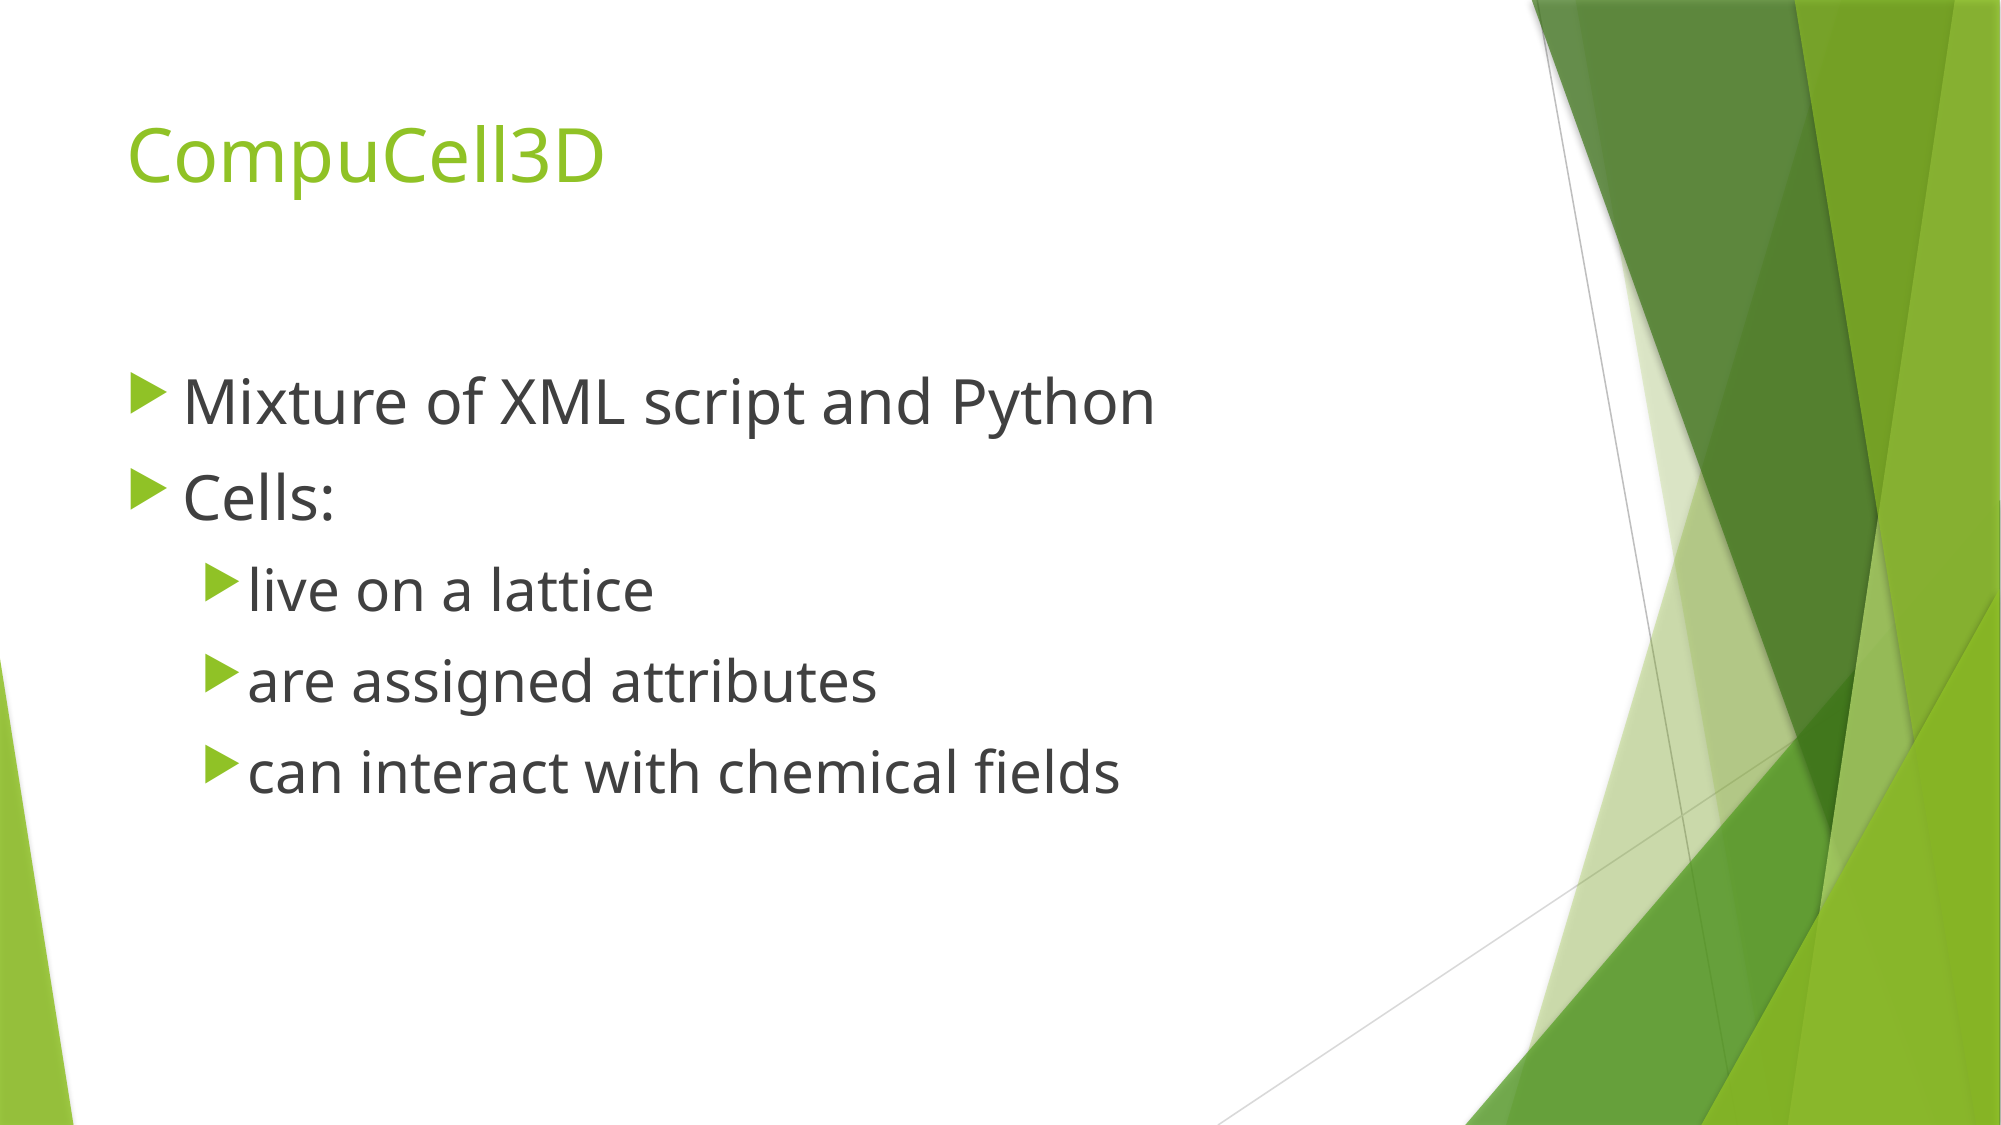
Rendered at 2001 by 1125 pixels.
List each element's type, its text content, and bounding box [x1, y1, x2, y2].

list Mixture of XML script and Python Cells: live on a lattice are assigned attributes can interact with chemical fields [111, 354, 1522, 992]
title CompuCell3D [111, 99, 1522, 317]
